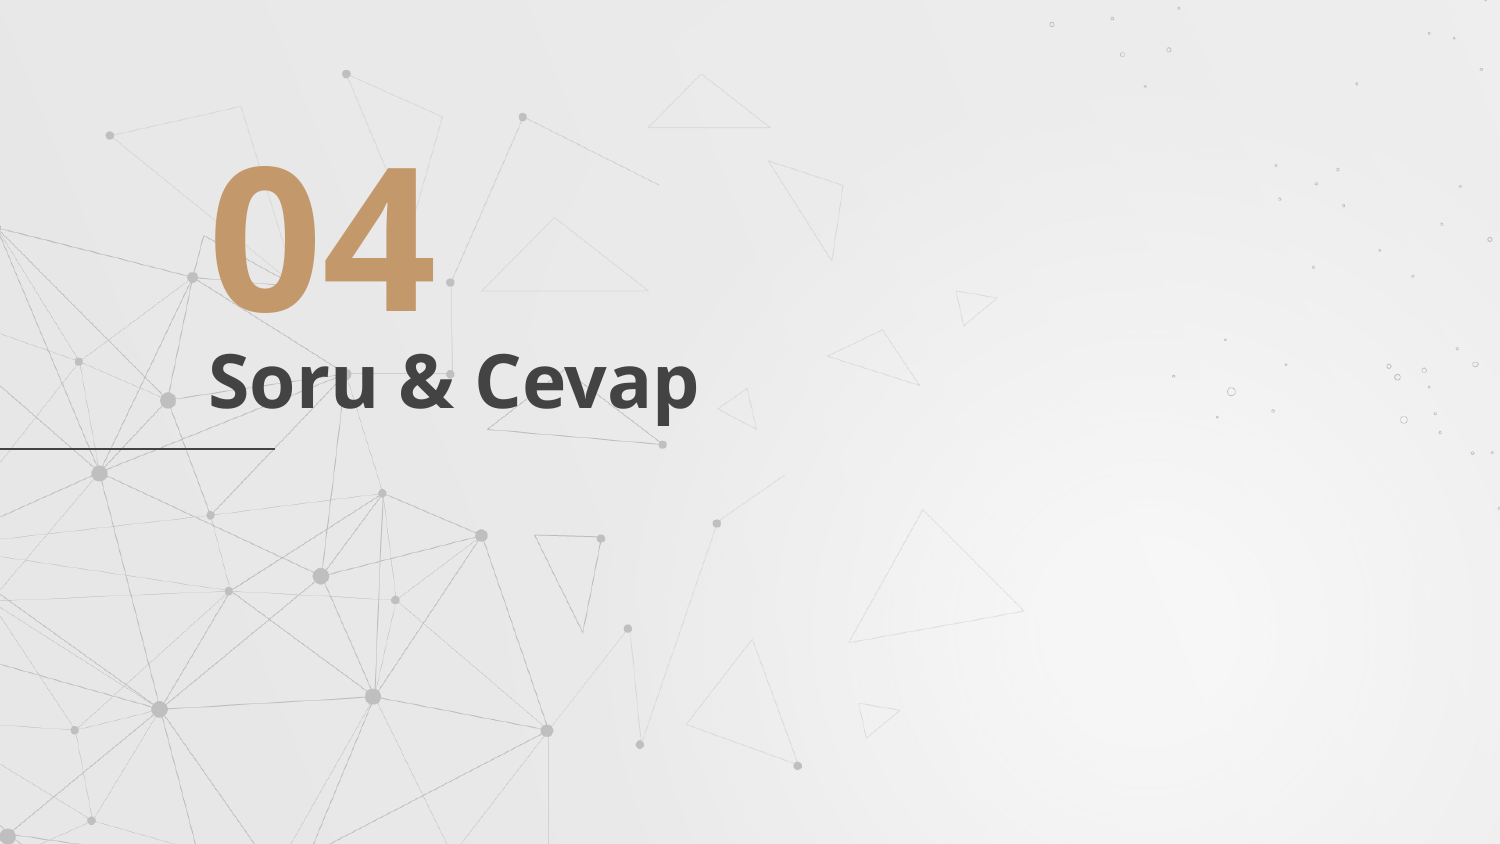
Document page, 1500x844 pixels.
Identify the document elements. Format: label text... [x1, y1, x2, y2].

title 04 [193, 169, 683, 294]
title Soru & Cevap [193, 220, 1371, 537]
